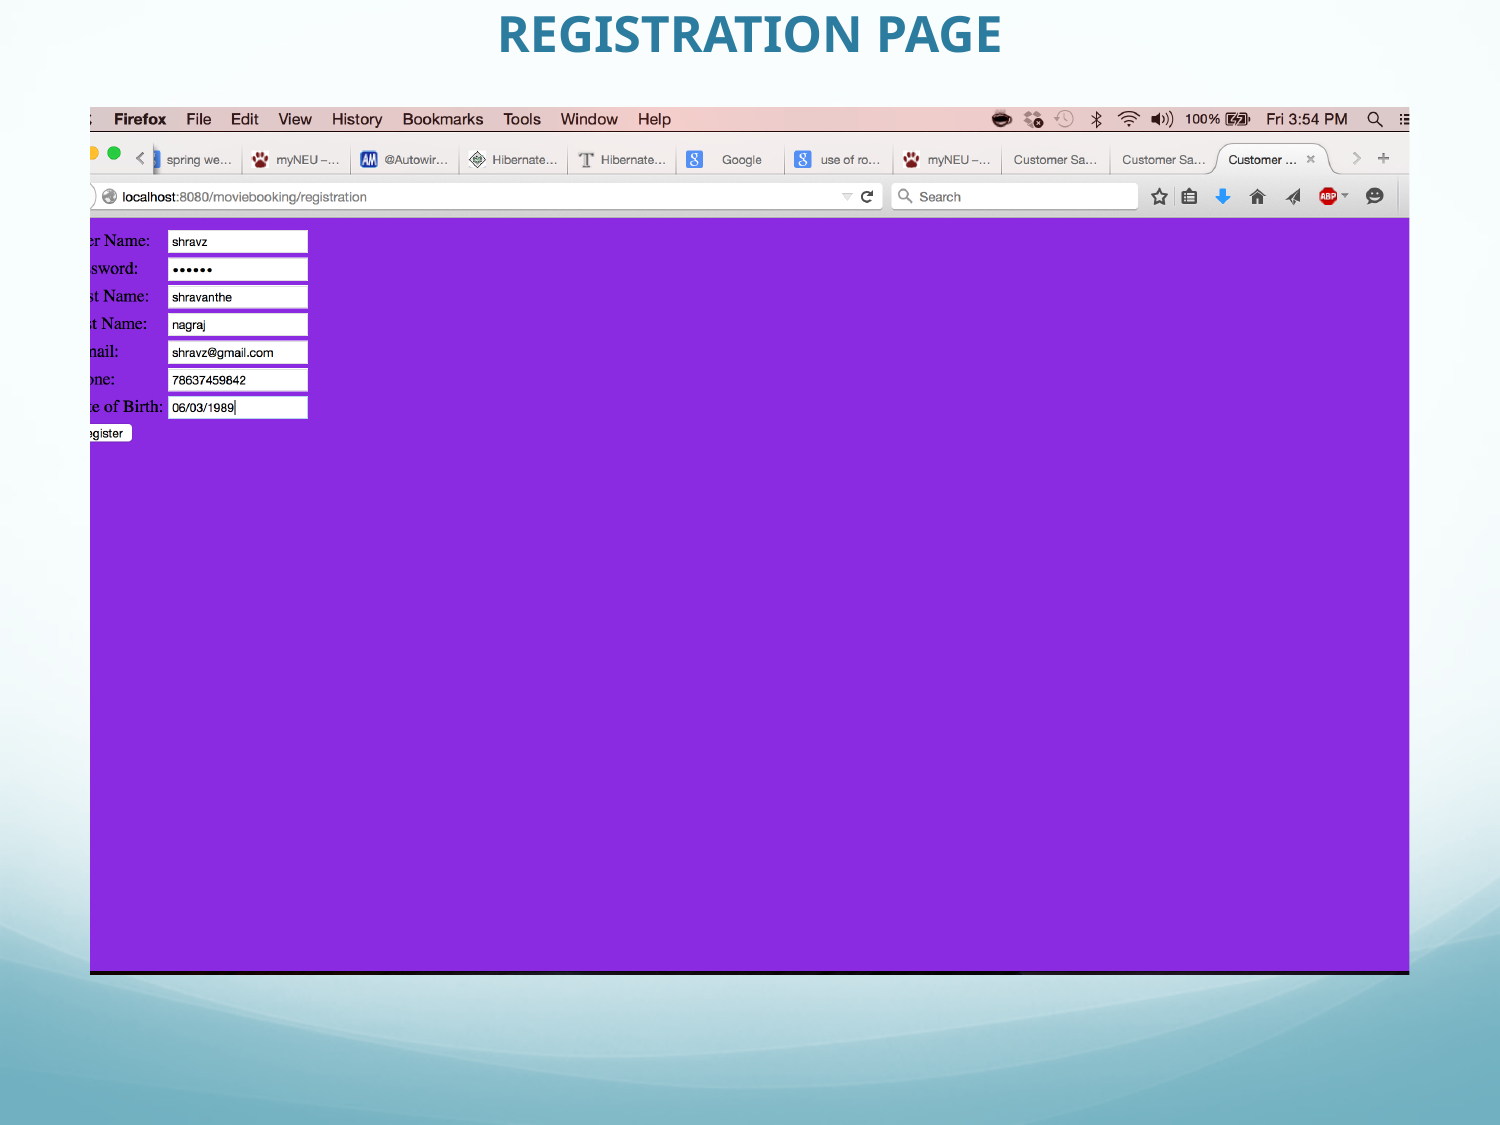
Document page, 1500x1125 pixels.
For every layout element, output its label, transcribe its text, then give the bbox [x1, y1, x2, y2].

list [89, 107, 1410, 976]
title REGISTRATION PAGE [90, 17, 1410, 71]
